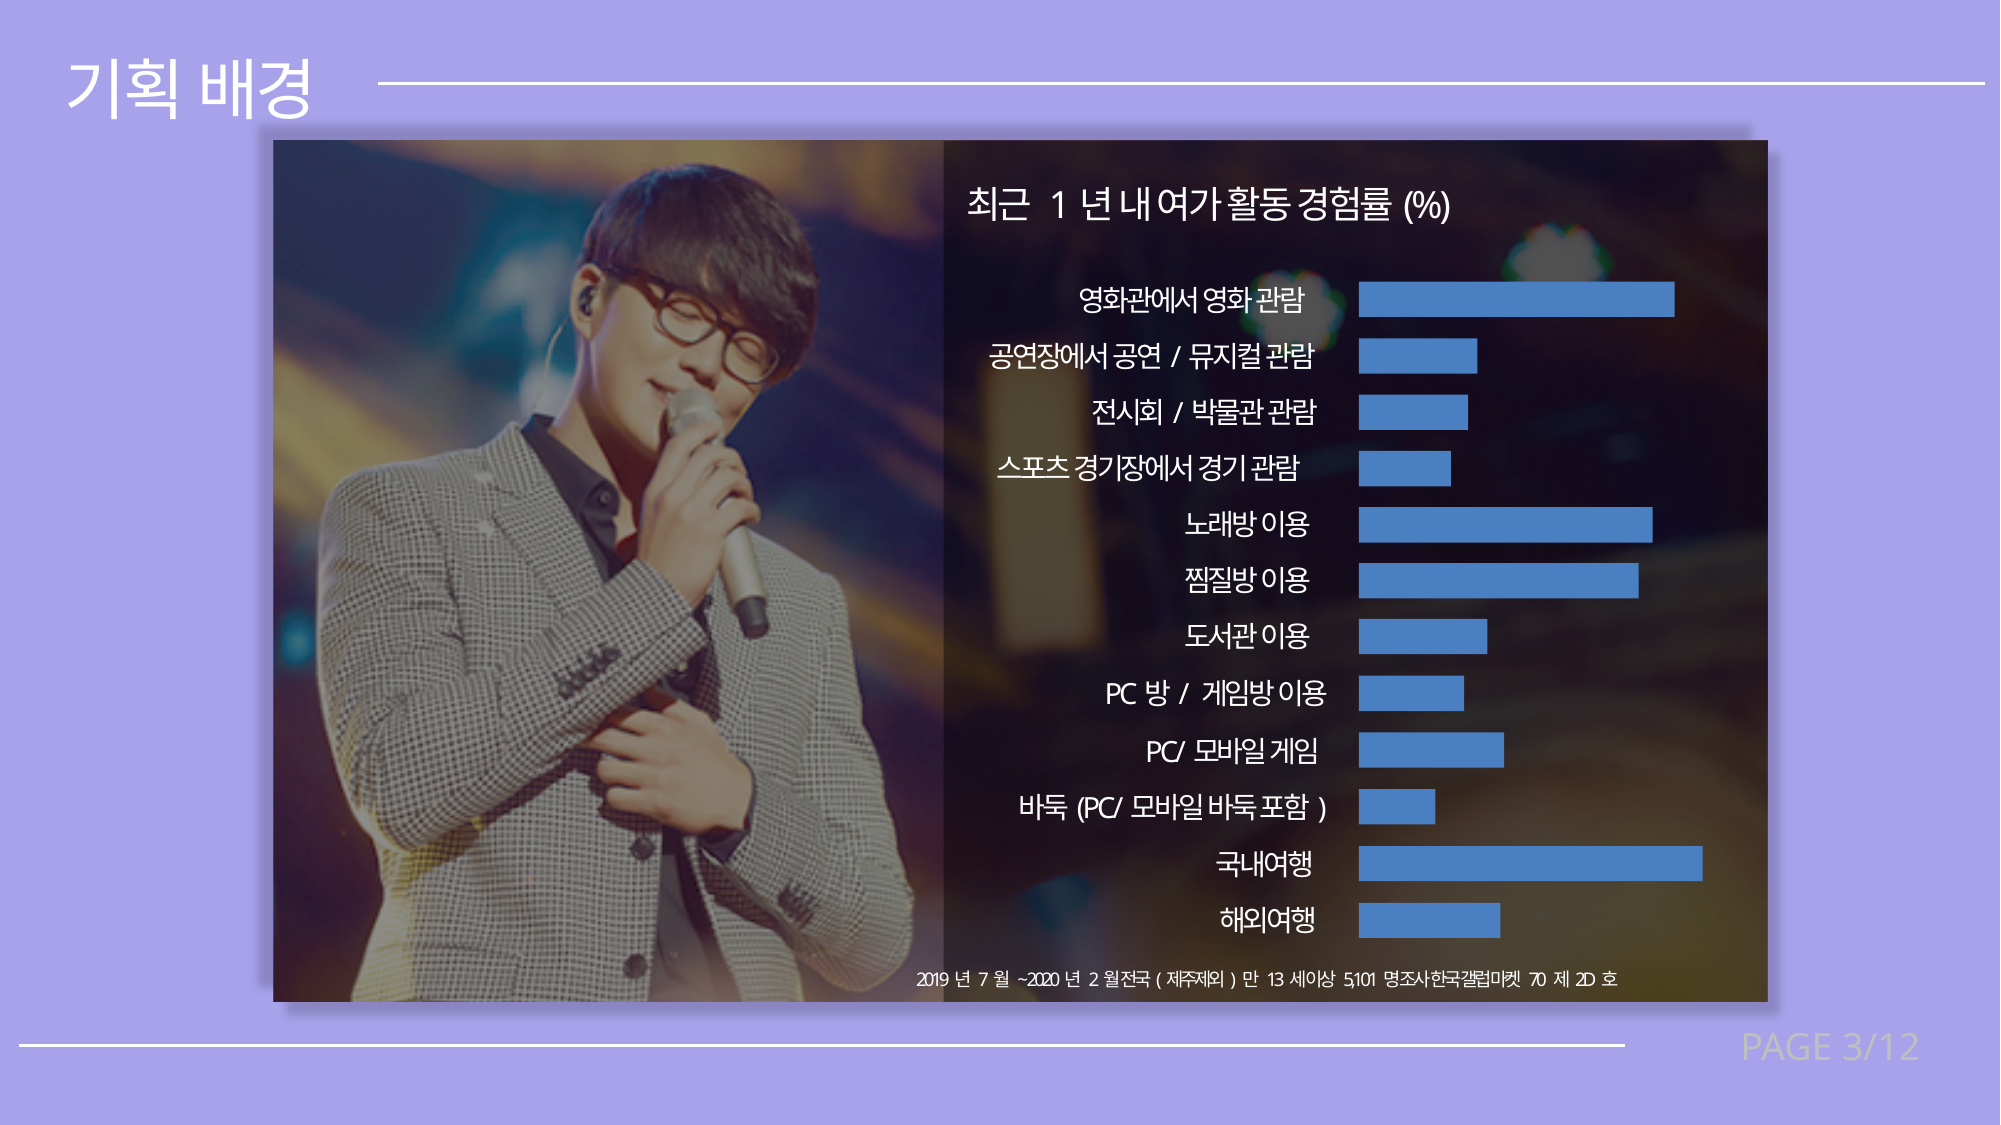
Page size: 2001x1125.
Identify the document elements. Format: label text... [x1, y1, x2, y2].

text_box 기획 배경 [49, 40, 379, 136]
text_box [965, 274, 1339, 946]
picture [273, 140, 1768, 1002]
text_box PAGE 3/12 [1725, 1015, 1936, 1076]
